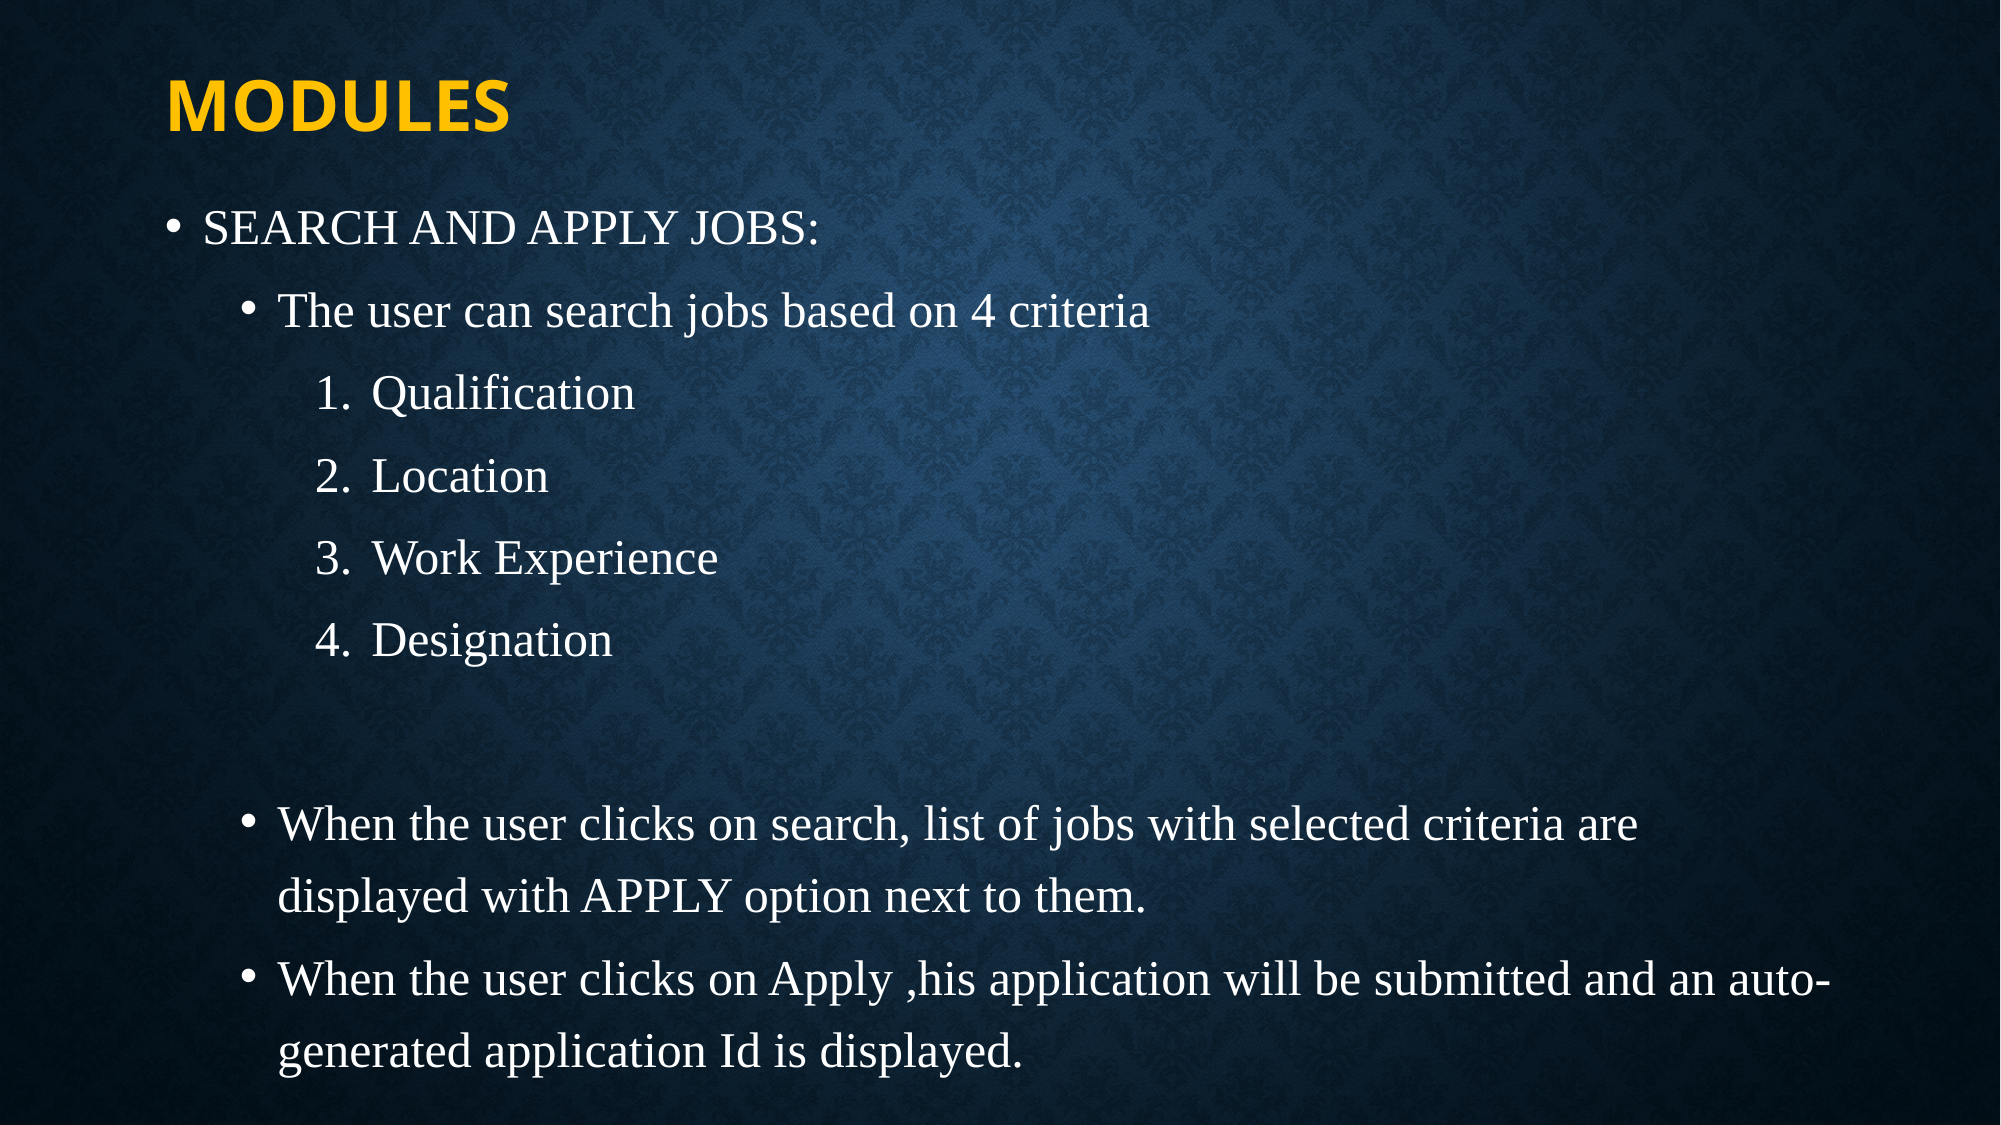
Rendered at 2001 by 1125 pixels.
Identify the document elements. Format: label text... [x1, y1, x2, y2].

title MODULES [149, 0, 1849, 175]
list SEARCH AND APPLY JOBS: The user can search jobs based on 4 criteria Qualification Location Work Experience Designation When the user clicks on search, list of jobs with selected criteria are displayed with APPLY option next to them. When the user clicks on Apply ,his application will be submitted and an auto-generated application Id is displayed. [149, 175, 1849, 782]
